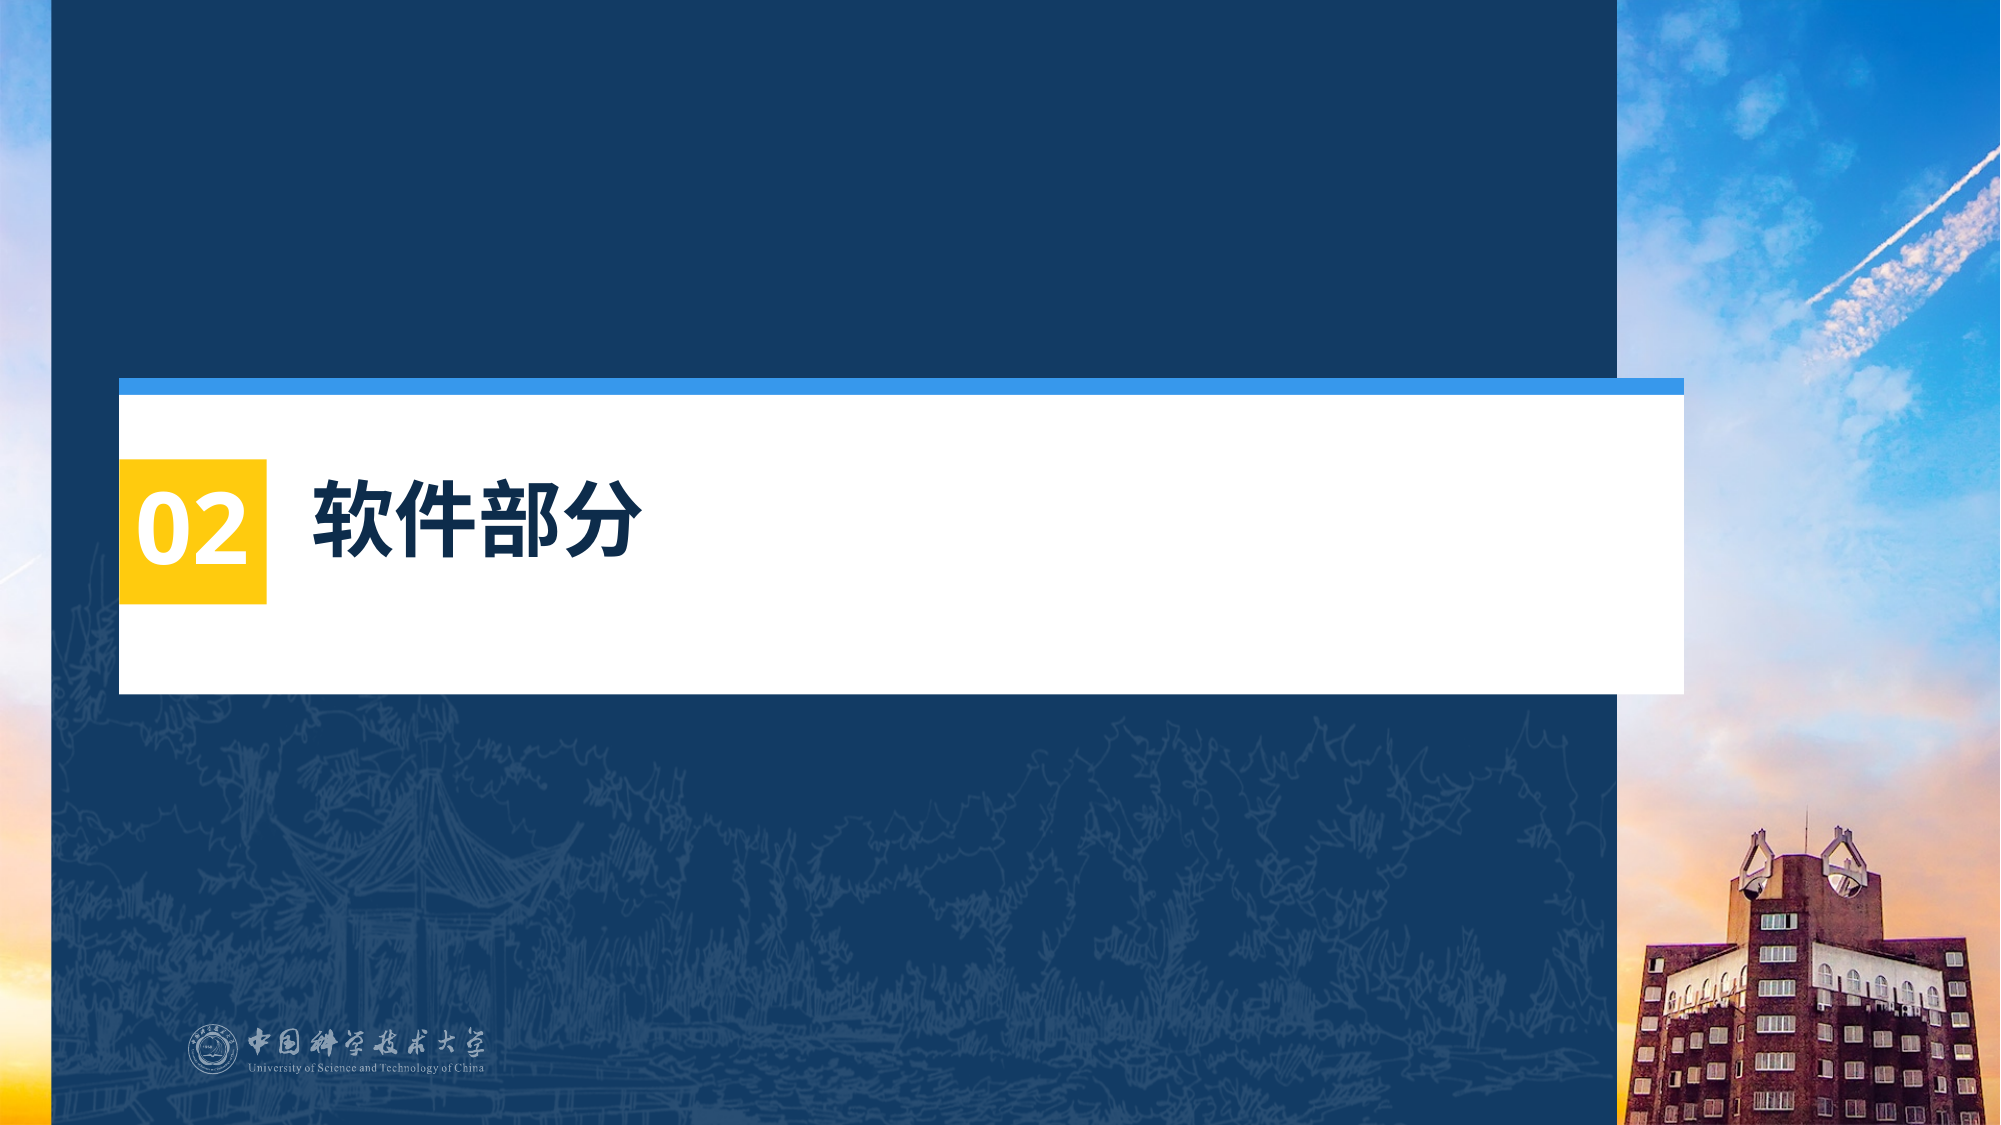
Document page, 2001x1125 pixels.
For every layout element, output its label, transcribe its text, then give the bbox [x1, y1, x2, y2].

picture [0, 0, 51, 1125]
list 02 [119, 459, 267, 605]
title 软件部分 [296, 455, 1565, 592]
picture [1617, 0, 2000, 1125]
